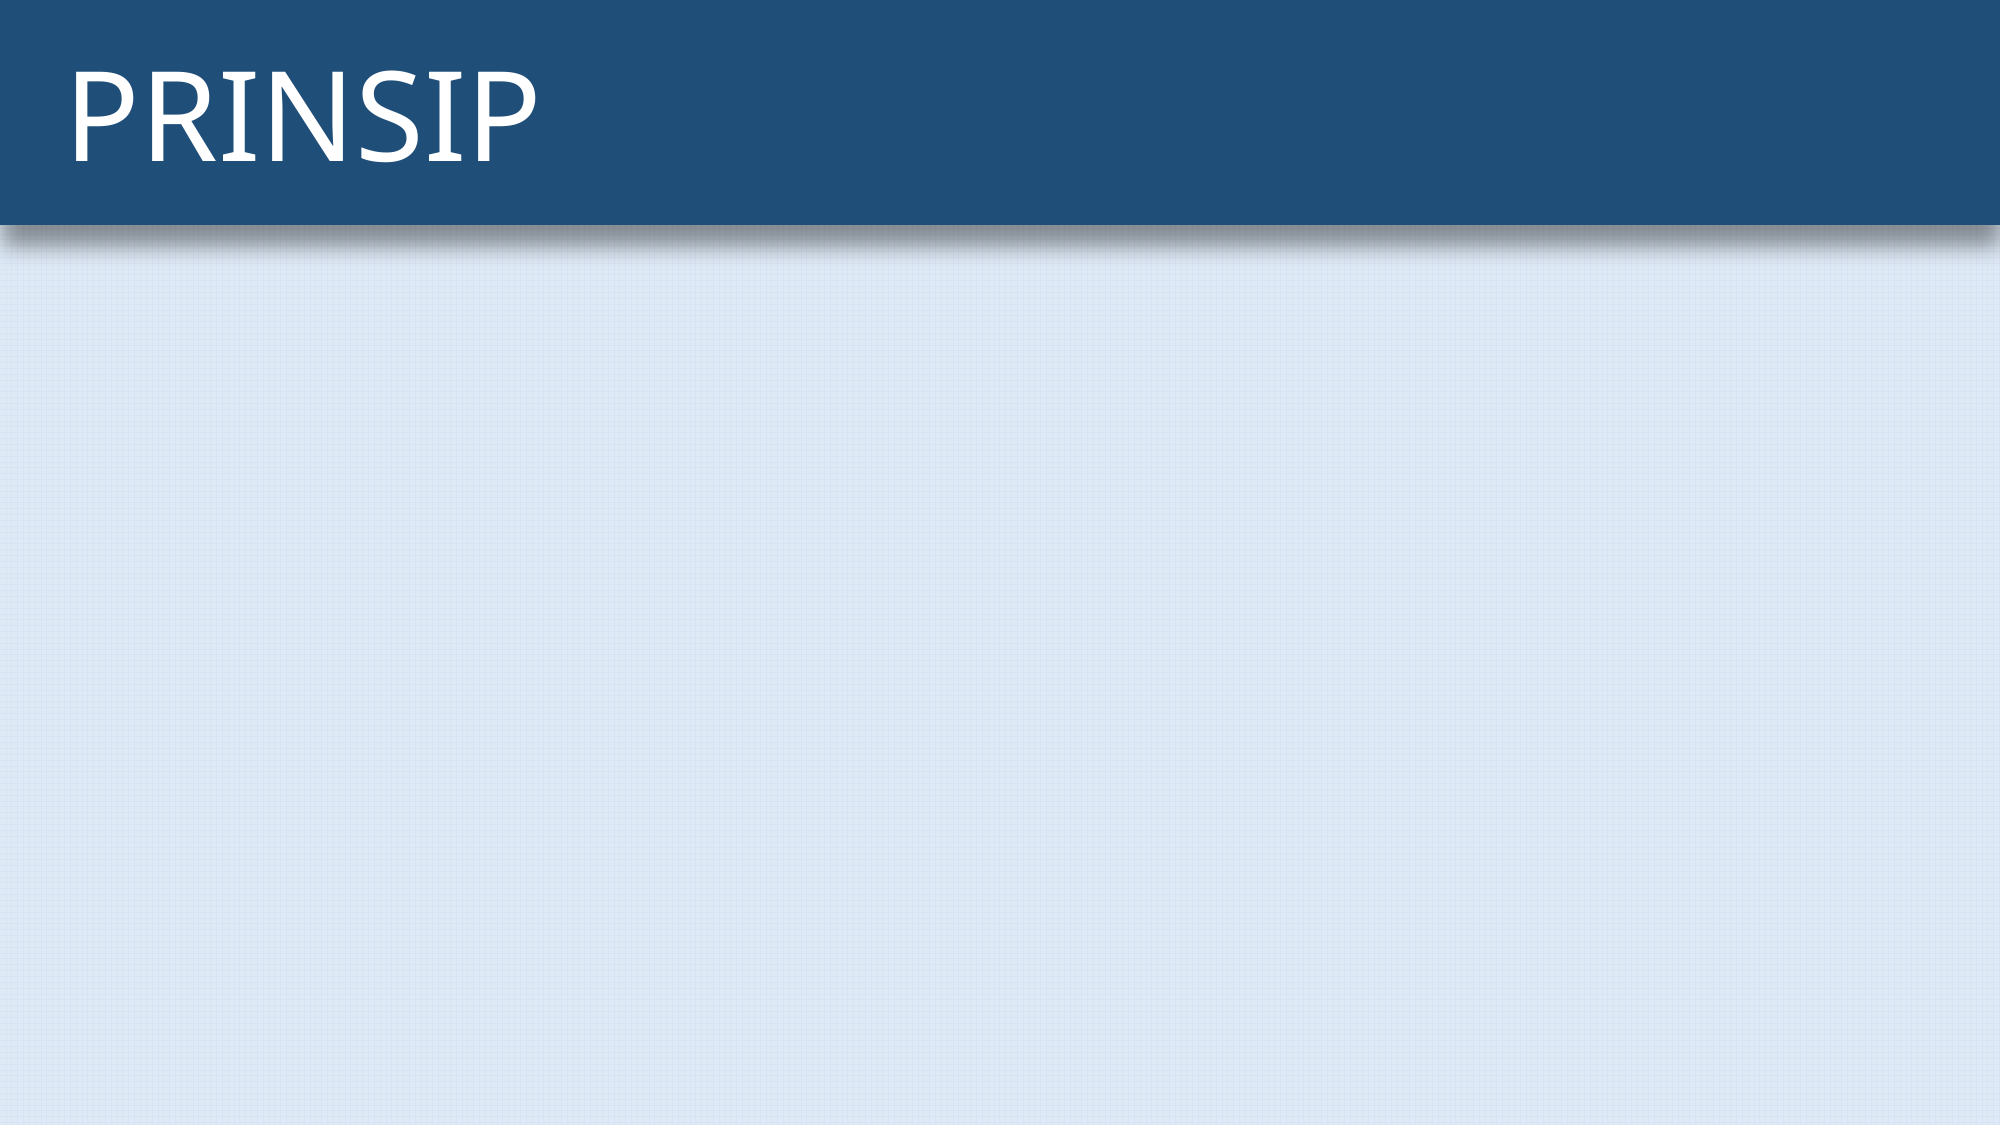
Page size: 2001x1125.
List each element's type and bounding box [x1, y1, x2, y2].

text_box [0, 0, 2000, 225]
